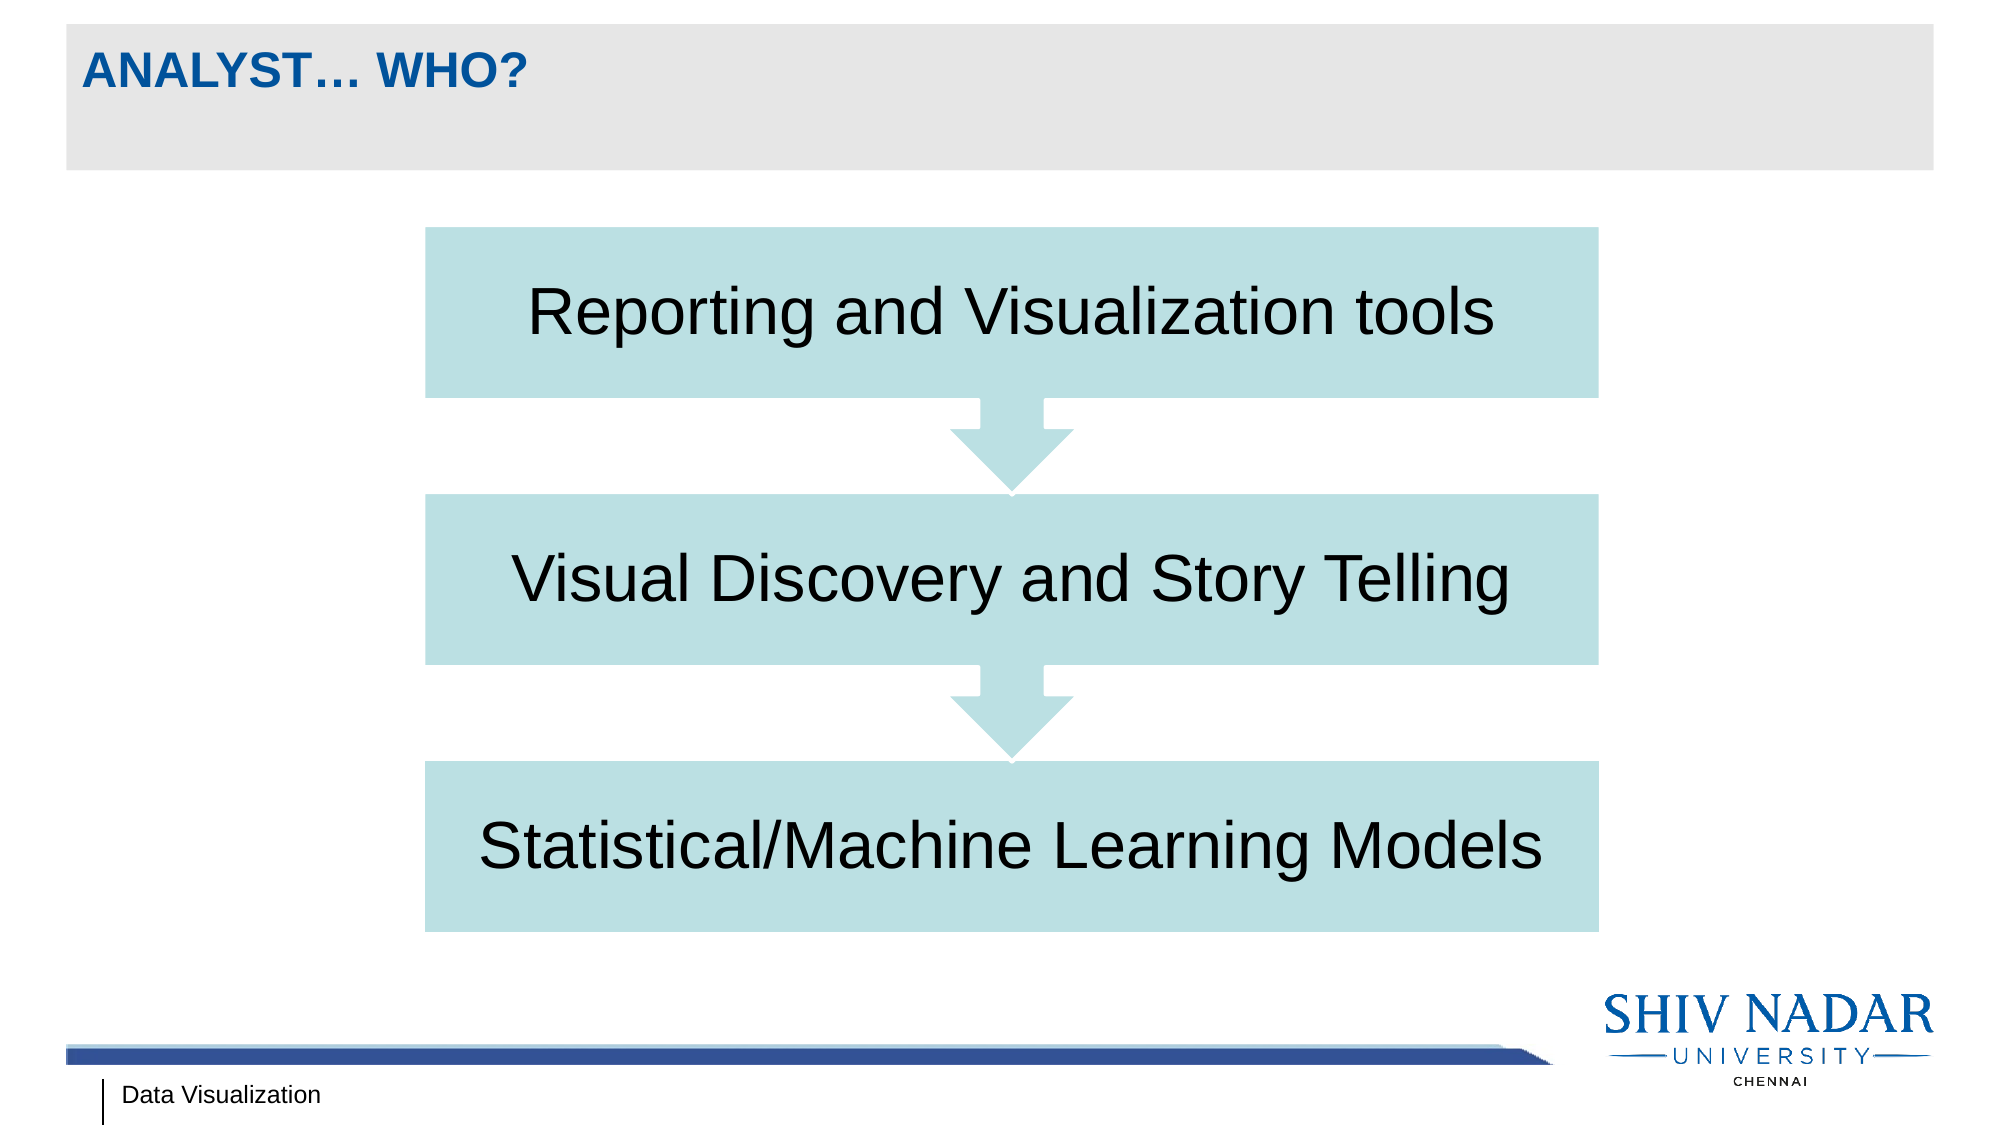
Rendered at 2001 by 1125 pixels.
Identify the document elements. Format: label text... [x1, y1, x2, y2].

title analyst… who? [66, 29, 1934, 176]
picture [1605, 994, 1934, 1086]
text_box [423, 224, 1601, 935]
picture [66, 1040, 1565, 1069]
